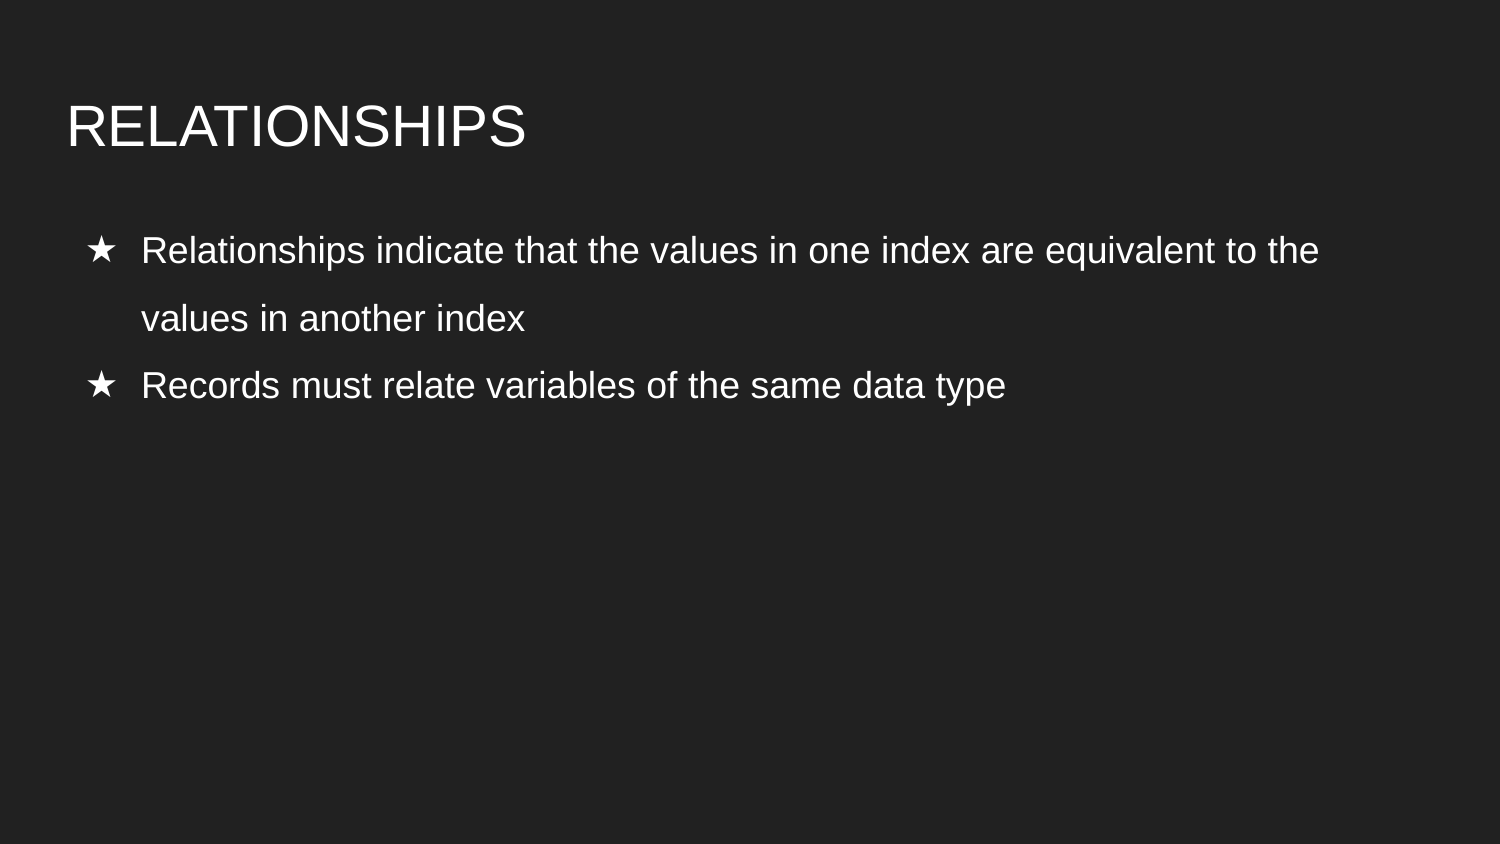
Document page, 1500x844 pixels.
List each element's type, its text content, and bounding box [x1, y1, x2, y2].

title RELATIONSHIPS [51, 72, 1449, 167]
list Relationships indicate that the values in one index are equivalent to the values in another index Records must relate variables of the same data type [51, 189, 1449, 443]
